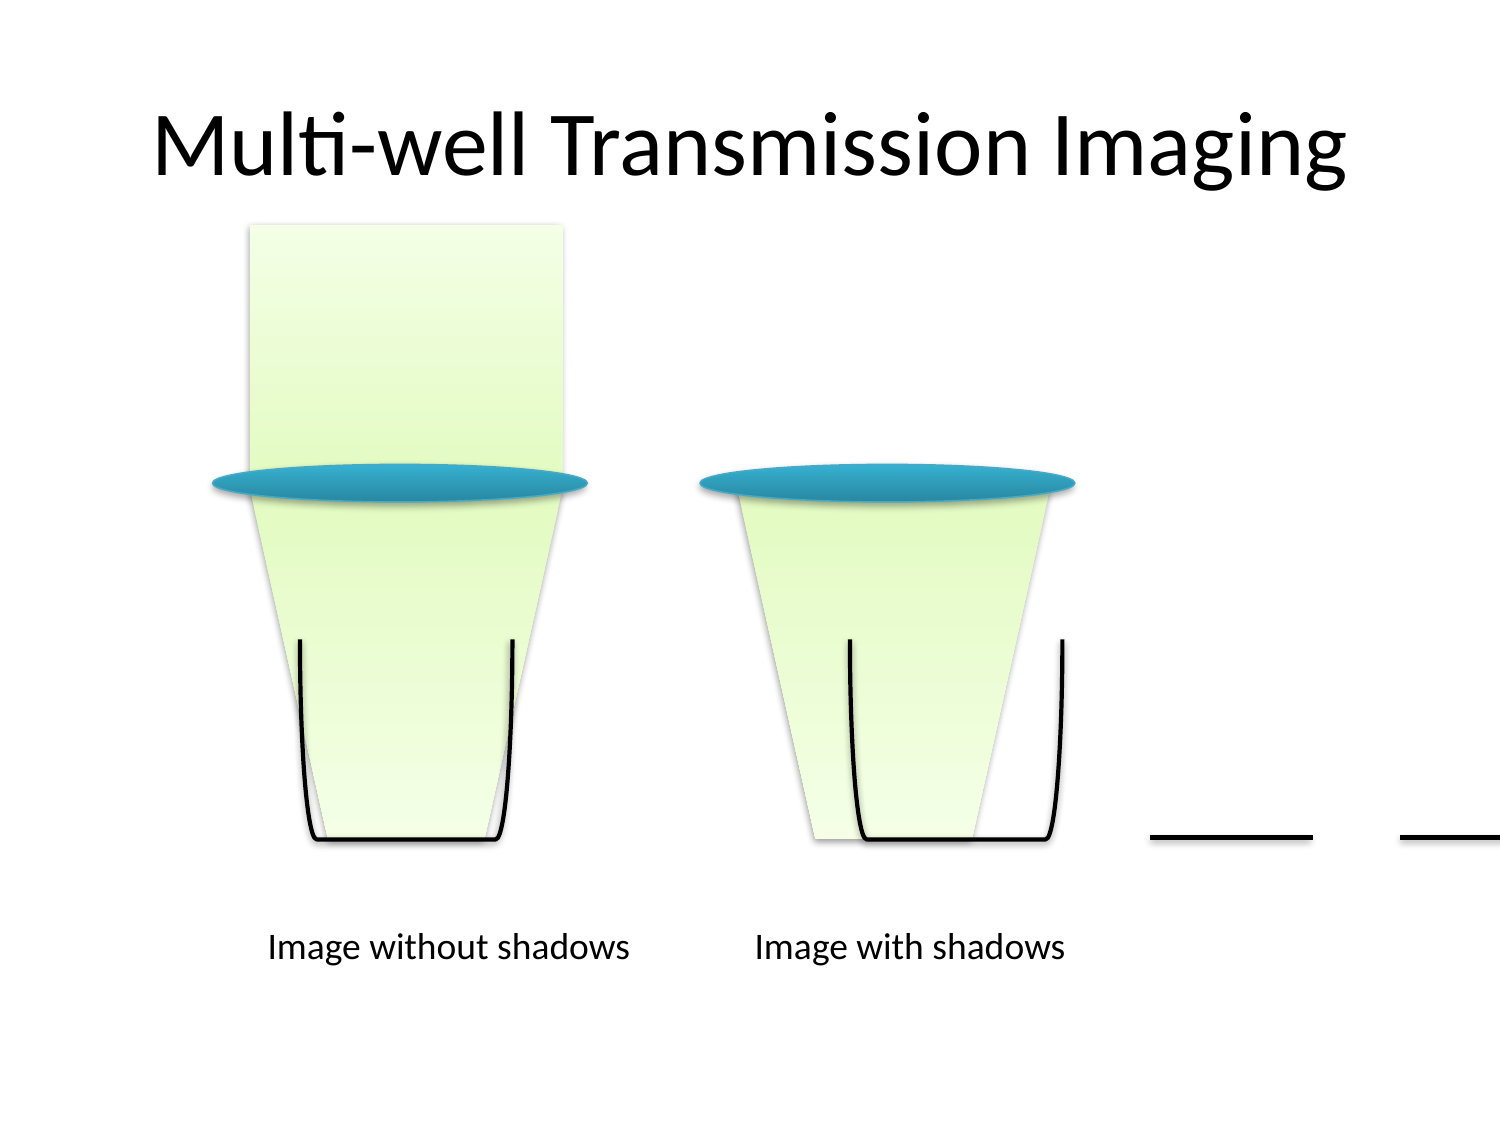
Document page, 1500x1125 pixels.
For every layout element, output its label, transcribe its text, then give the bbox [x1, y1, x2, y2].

text_box [847, 639, 1065, 842]
text_box Image with shadows [739, 914, 1081, 975]
text_box [297, 639, 515, 842]
text_box [739, 502, 1048, 841]
text_box [249, 224, 563, 472]
text_box [699, 463, 1076, 503]
title Multi-well Transmission Imaging [75, 45, 1425, 233]
text_box Image without shadows [252, 914, 646, 975]
text_box [252, 502, 561, 697]
text_box [211, 463, 589, 503]
